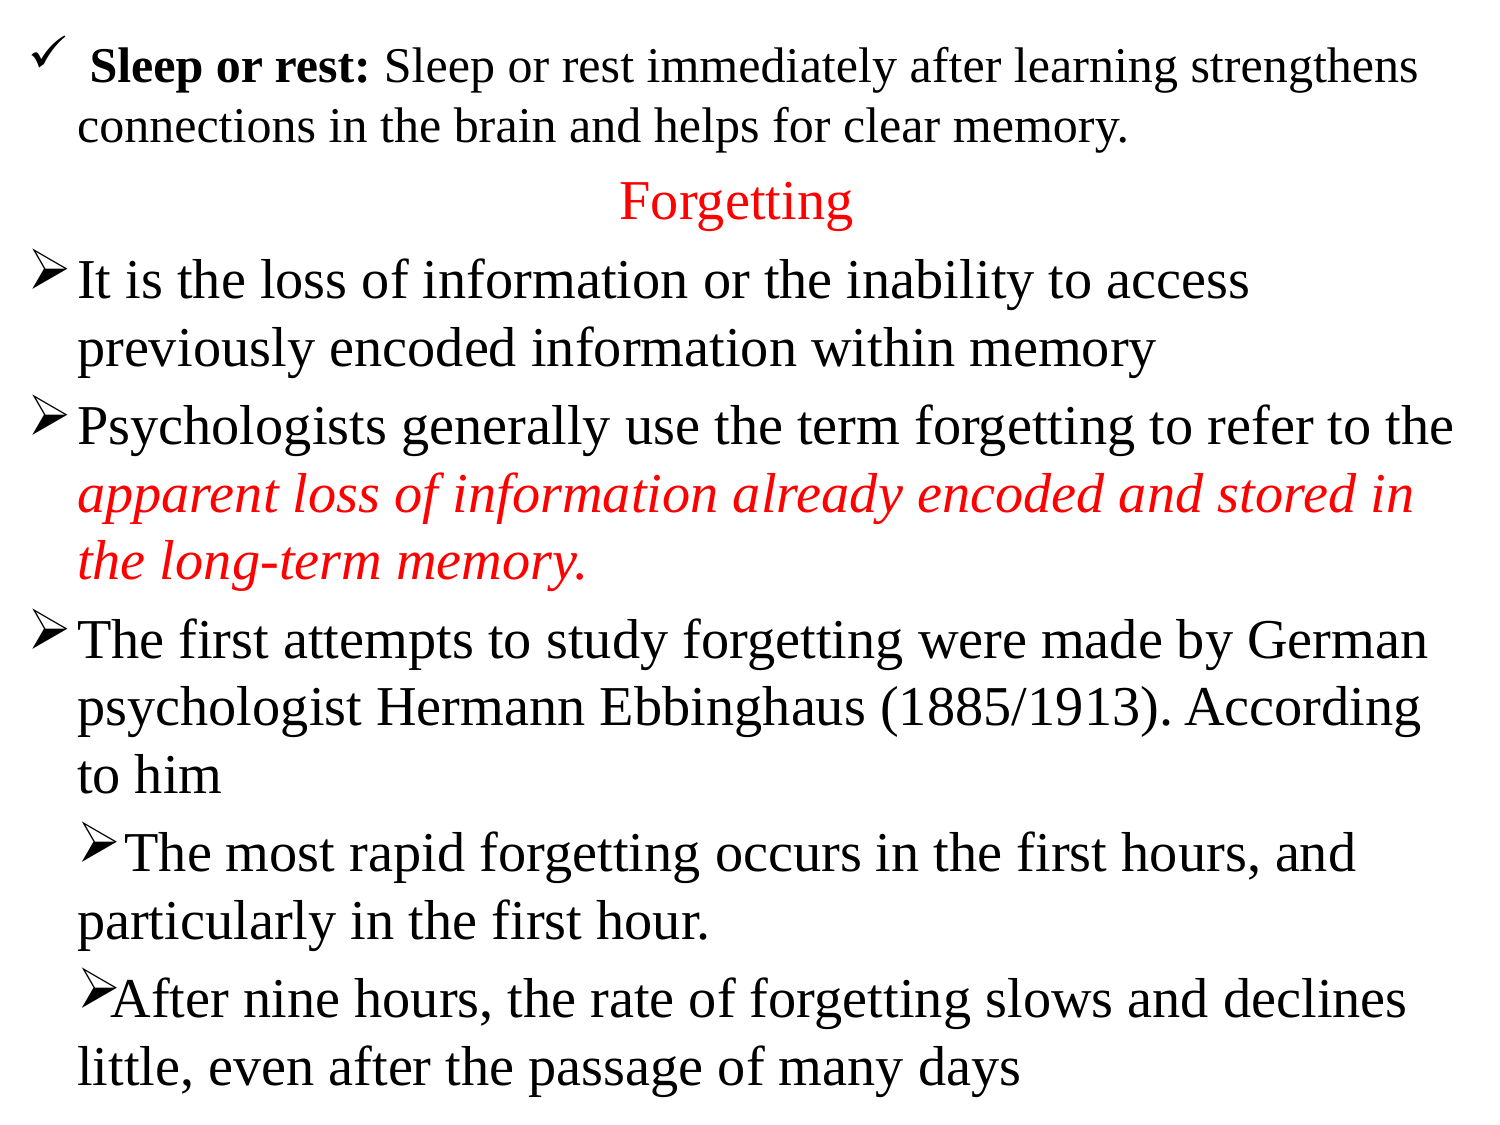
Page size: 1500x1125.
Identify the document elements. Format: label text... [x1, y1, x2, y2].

list Sleep or rest: Sleep or rest immediately after learning strengthens connections in the brain and helps for clear memory. Forgetting It is the loss of information or the inability to access previously encoded information within memory Psychologists generally use the term forgetting to refer to the apparent loss of information already encoded and stored in the long-term memory. The first attempts to study forgetting were made by German psychologist Hermann Ebbinghaus (1885/1913). According to him The most rapid forgetting occurs in the first hours, and particularly in the first hour. After nine hours, the rate of forgetting slows and declines little, even after the passage of many days [12, 24, 1475, 1113]
